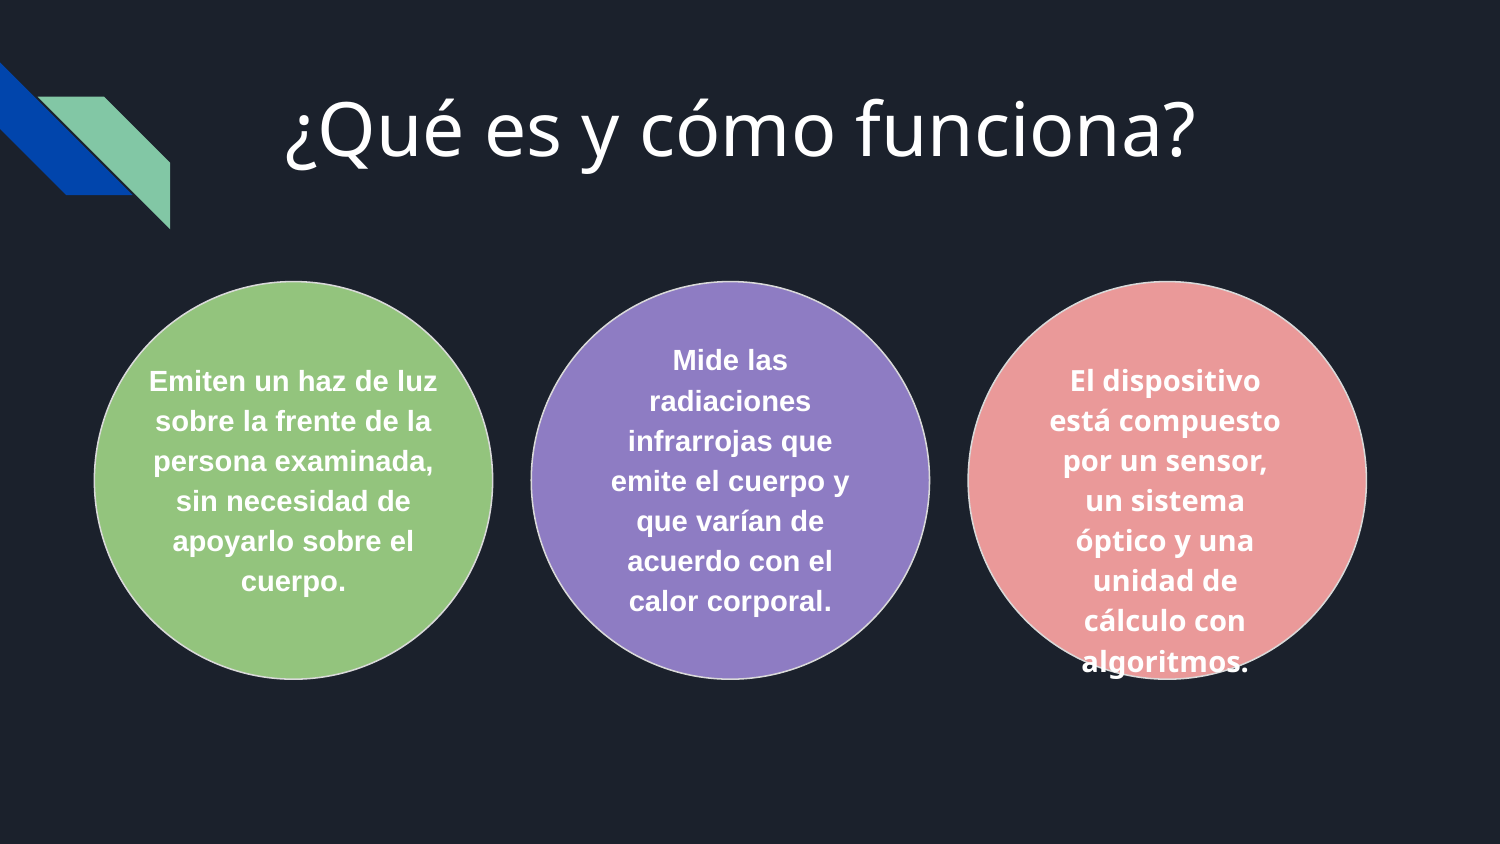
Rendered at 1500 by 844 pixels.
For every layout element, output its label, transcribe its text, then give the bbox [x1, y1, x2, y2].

title ¿Qué es y cómo funciona? [163, 66, 1319, 217]
text_box [151, 620, 436, 680]
text_box [968, 281, 1367, 680]
list Emiten un haz de luz sobre la frente de la persona examinada, sin necesidad de apoyarlo sobre el cuerpo. [132, 341, 455, 620]
list Mide las radiaciones infrarrojas que emite el cuerpo y que varían de acuerdo con el calor corporal. [576, 321, 885, 599]
text_box [455, 364, 493, 597]
text_box [531, 354, 930, 680]
text_box [151, 281, 436, 341]
text_box [94, 364, 132, 597]
list El dispositivo está compuesto por un sensor, un sistema óptico y una unidad de cálculo con algoritmos. [1026, 341, 1304, 620]
text_box [611, 281, 850, 321]
